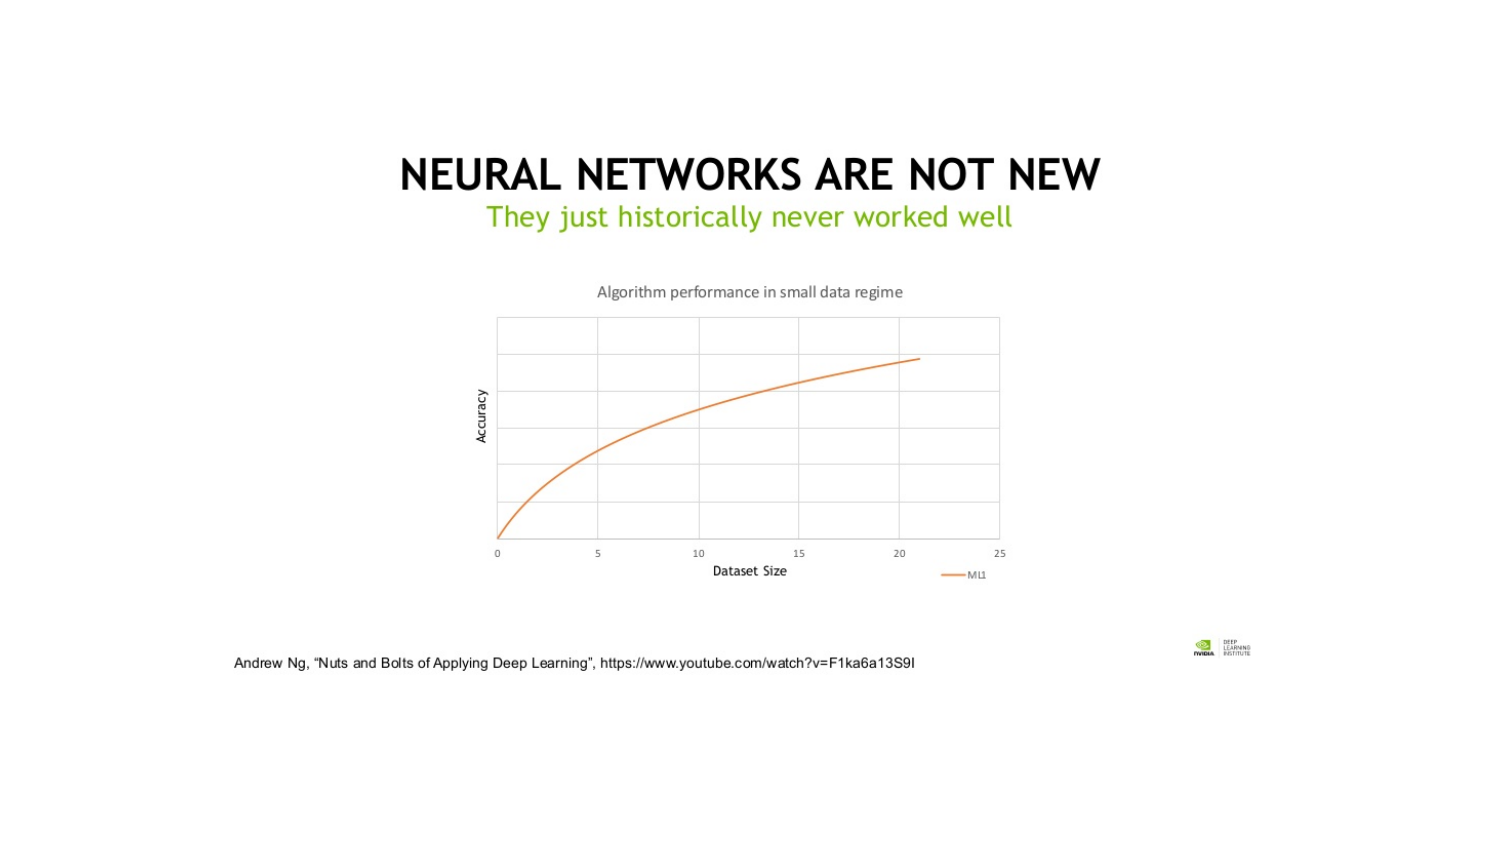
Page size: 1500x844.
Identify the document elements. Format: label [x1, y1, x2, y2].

picture [224, 84, 1276, 676]
